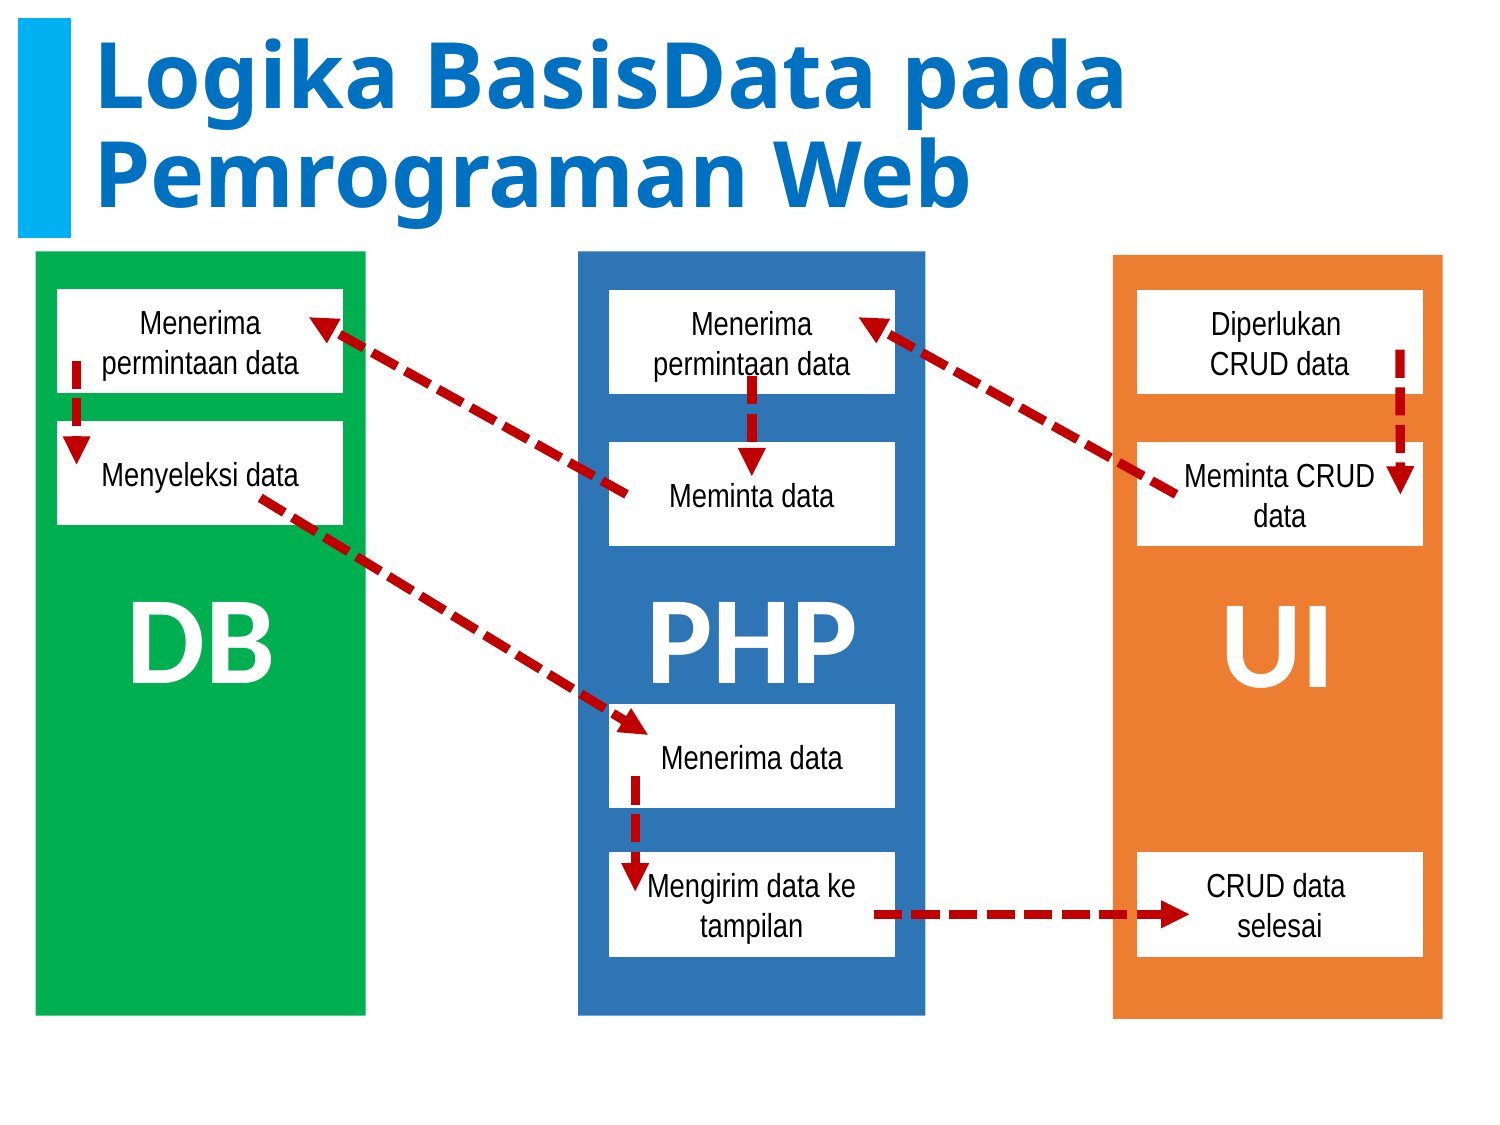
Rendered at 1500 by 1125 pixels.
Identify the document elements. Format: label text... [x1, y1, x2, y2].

text_box PHP [636, 495, 926, 914]
text_box PHP [577, 735, 926, 1017]
text_box Menerima permintaan data [609, 290, 895, 394]
text_box PHP [627, 394, 751, 442]
text_box Menerima data [609, 704, 895, 808]
text_box DB [35, 250, 367, 1017]
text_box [858, 317, 1176, 495]
text_box Meminta CRUD data [1137, 442, 1423, 546]
text_box Menerima permintaan data [57, 289, 343, 393]
text_box PHP [577, 250, 926, 317]
text_box Diperlukan CRUD data [1137, 290, 1423, 394]
text_box CRUD data selesai [1137, 852, 1423, 957]
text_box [309, 317, 627, 495]
text_box Menyeleksi data [57, 421, 343, 525]
title Logika BasisData pada Pemrograman Web [78, 19, 1443, 237]
text_box UI [1112, 254, 1444, 1020]
text_box Mengirim data ke tampilan [609, 852, 895, 957]
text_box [260, 497, 648, 735]
text_box Meminta data [626, 442, 895, 546]
text_box PHP [752, 394, 858, 442]
